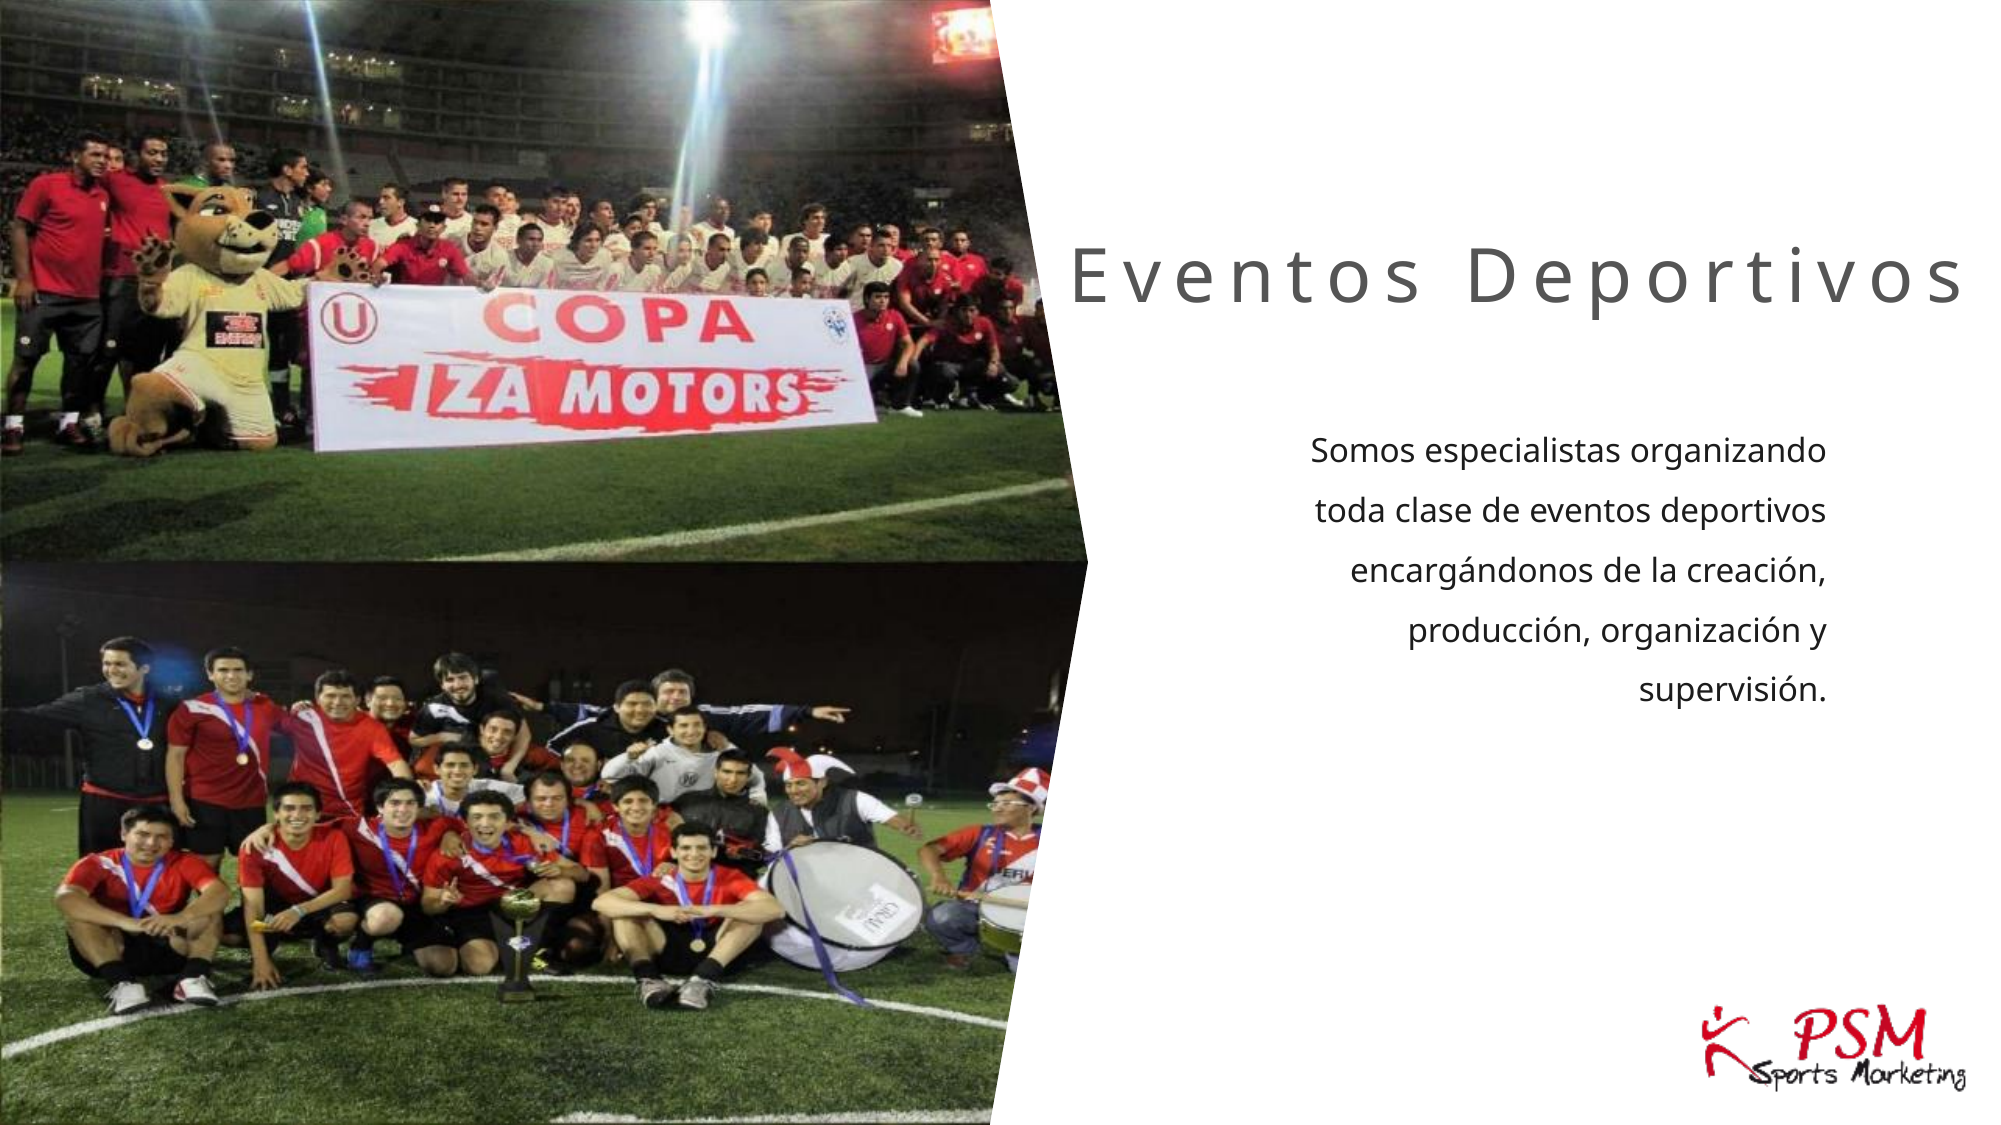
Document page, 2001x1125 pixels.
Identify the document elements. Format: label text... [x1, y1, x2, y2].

text_box Somos especialistas organizando toda clase de eventos deportivos encargándonos de la creación, producción, organización y supervisión. [1245, 401, 1843, 958]
text_box Eventos Deportivos [1088, 220, 1987, 325]
picture [0, 0, 1088, 1125]
picture [1668, 1002, 2000, 1095]
